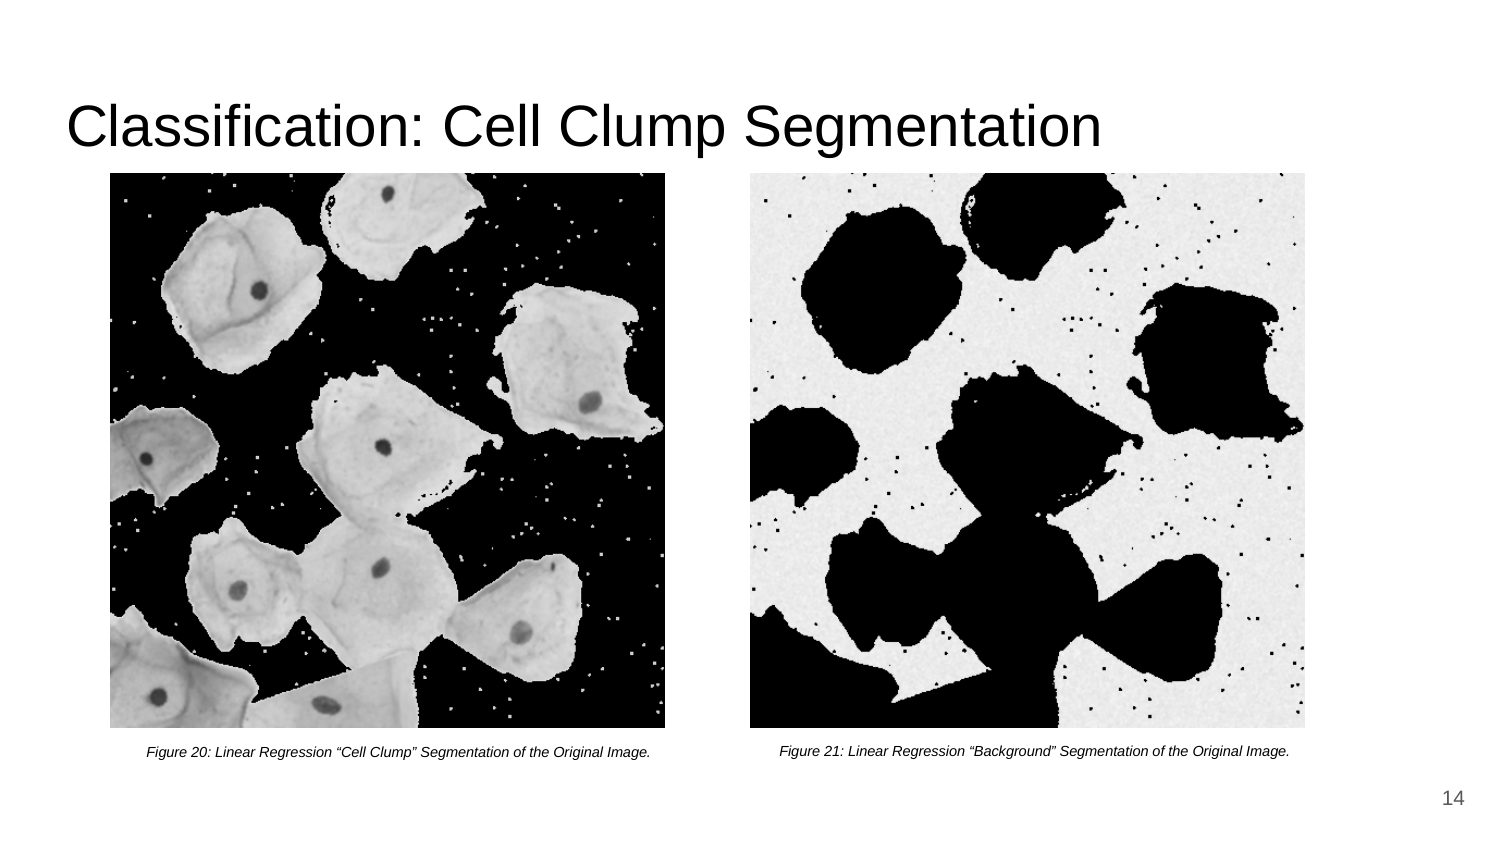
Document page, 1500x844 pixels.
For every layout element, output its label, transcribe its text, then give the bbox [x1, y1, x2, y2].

picture [749, 173, 1305, 728]
text_box Figure 20: Linear Regression “Cell Clump” Segmentation of the Original Image. [131, 727, 672, 786]
picture [110, 173, 666, 728]
title Classification: Cell Clump Segmentation [51, 72, 1449, 167]
slide_number 14 [1389, 764, 1480, 830]
text_box Figure 21: Linear Regression “Background” Segmentation of the Original Image. [764, 727, 1310, 771]
